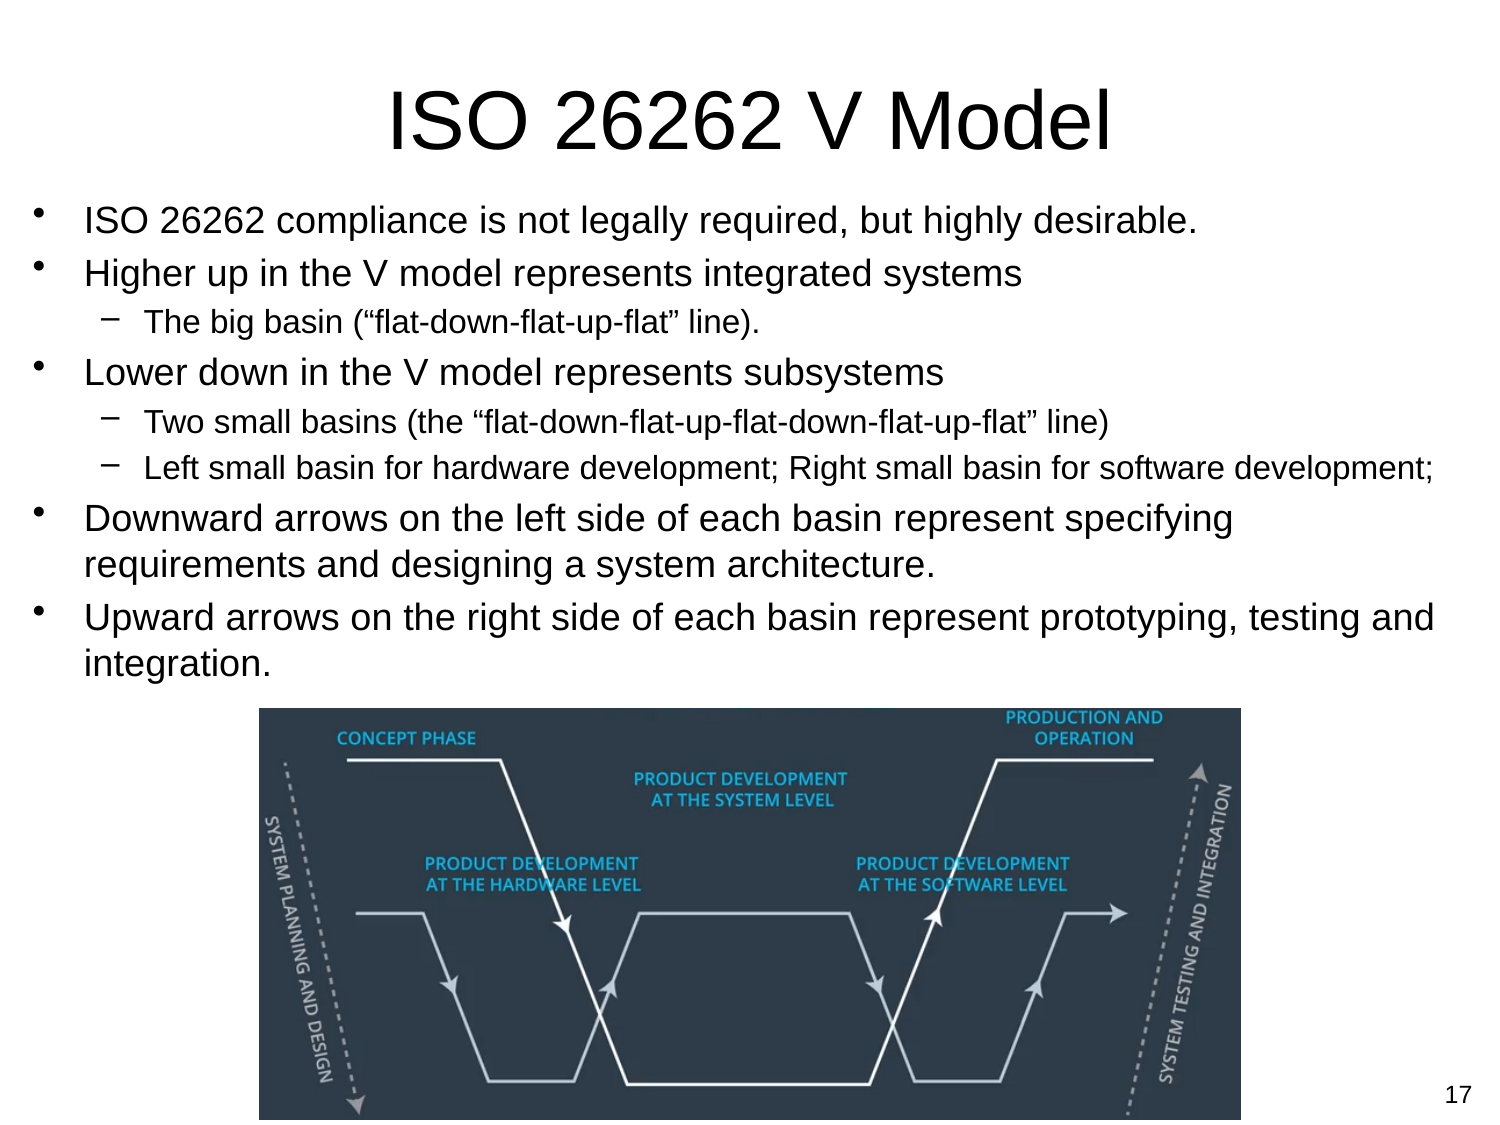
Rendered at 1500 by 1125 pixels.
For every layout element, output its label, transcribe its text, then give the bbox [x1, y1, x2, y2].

slide_number 17 [1245, 1070, 1488, 1112]
picture [259, 708, 1241, 1120]
list ISO 26262 compliance is not legally required, but highly desirable. Higher up in the V model represents integrated systems The big basin (“flat-down-flat-up-flat” line). Lower down in the V model represents subsystems Two small basins (the “flat-down-flat-up-flat-down-flat-up-flat” line) Left small basin for hardware development; Right small basin for software development; Downward arrows on the left side of each basin represent specifying requirements and designing a system architecture. Upward arrows on the right side of each basin represent prototyping, testing and integration. [17, 187, 1471, 740]
title ISO 26262 V Model [74, 44, 1426, 187]
